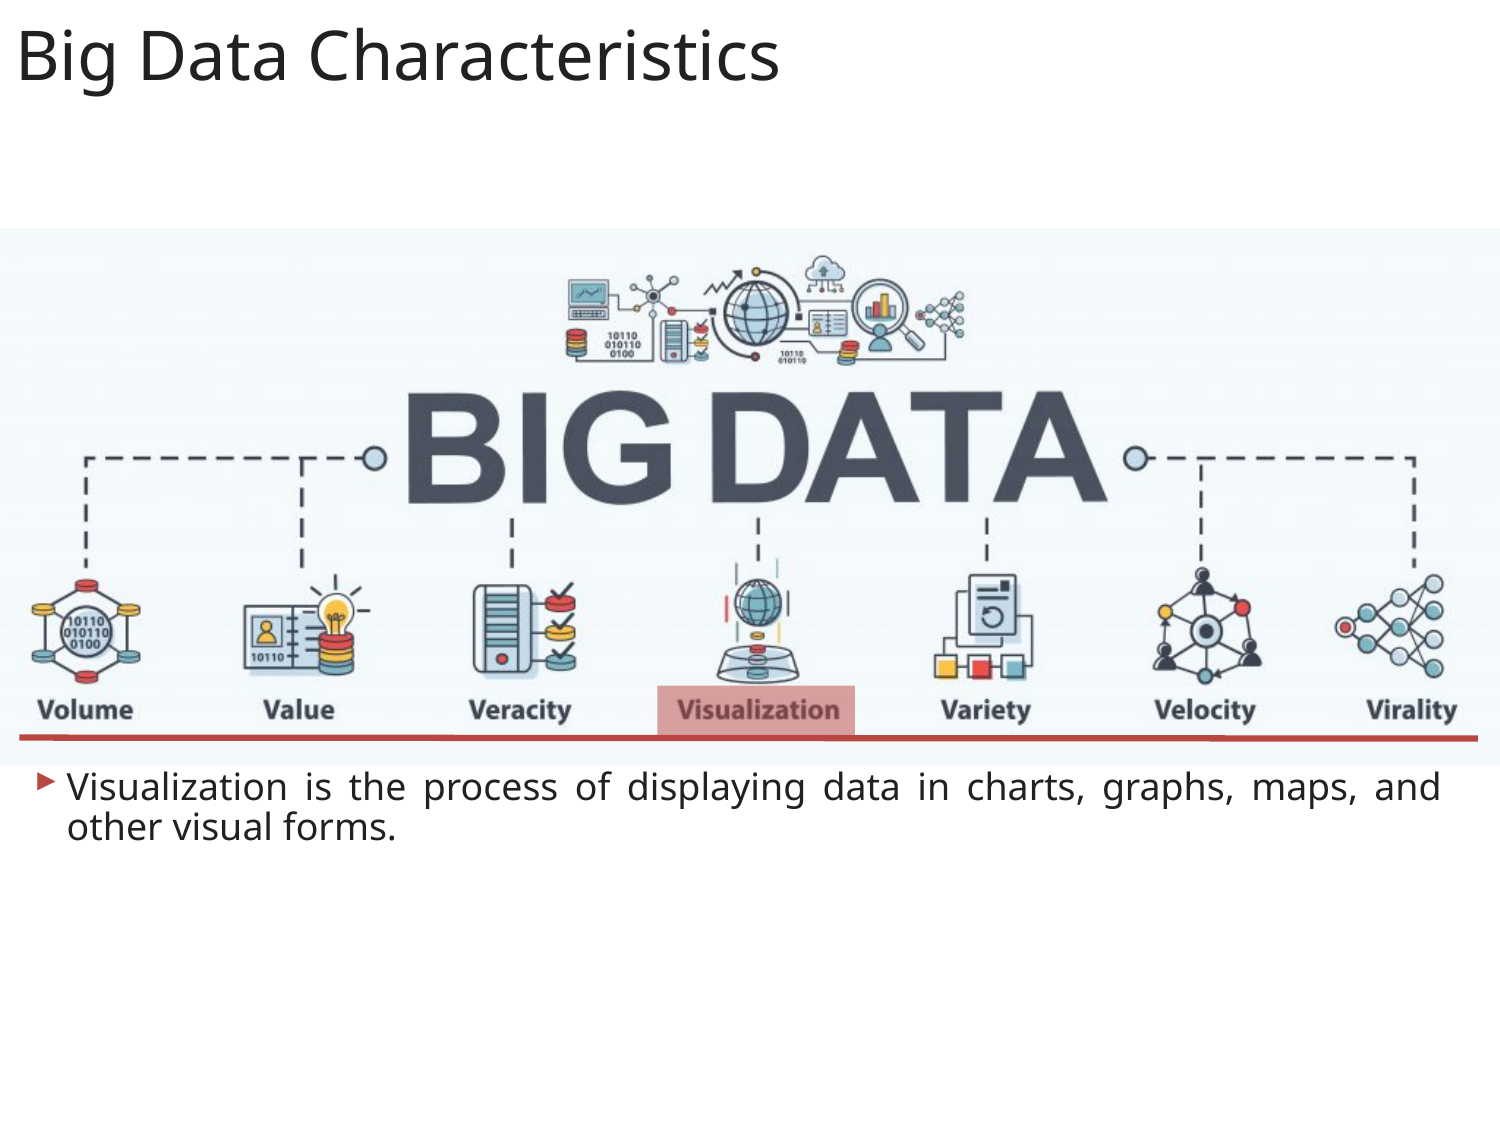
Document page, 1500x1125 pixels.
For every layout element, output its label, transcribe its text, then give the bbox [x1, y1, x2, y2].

picture [0, 228, 1500, 765]
text_box Visualization is the process of displaying data in charts, graphs, maps, and other visual forms. [19, 765, 1458, 856]
title Big Data Characteristics [0, 0, 1500, 117]
